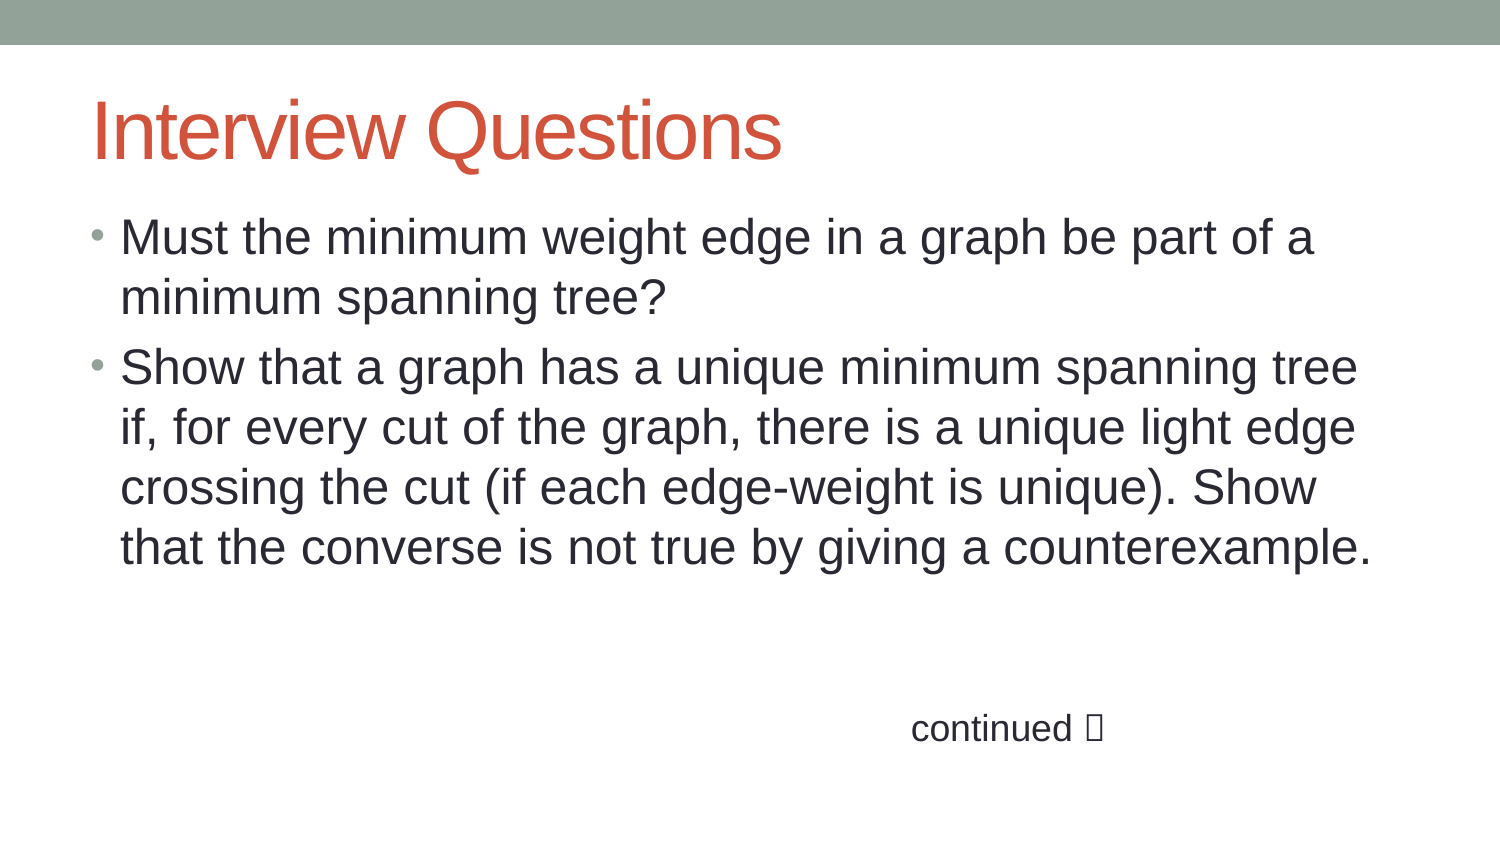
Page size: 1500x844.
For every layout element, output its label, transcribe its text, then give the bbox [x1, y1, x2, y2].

text_box continued  [895, 696, 1121, 757]
title Interview Questions [75, 65, 1425, 188]
list Must the minimum weight edge in a graph be part of a minimum spanning tree? Show that a graph has a unique minimum spanning tree if, for every cut of the graph, there is a unique light edge crossing the cut (if each edge-weight is unique). Show that the converse is not true by giving a counterexample. [75, 196, 1425, 797]
